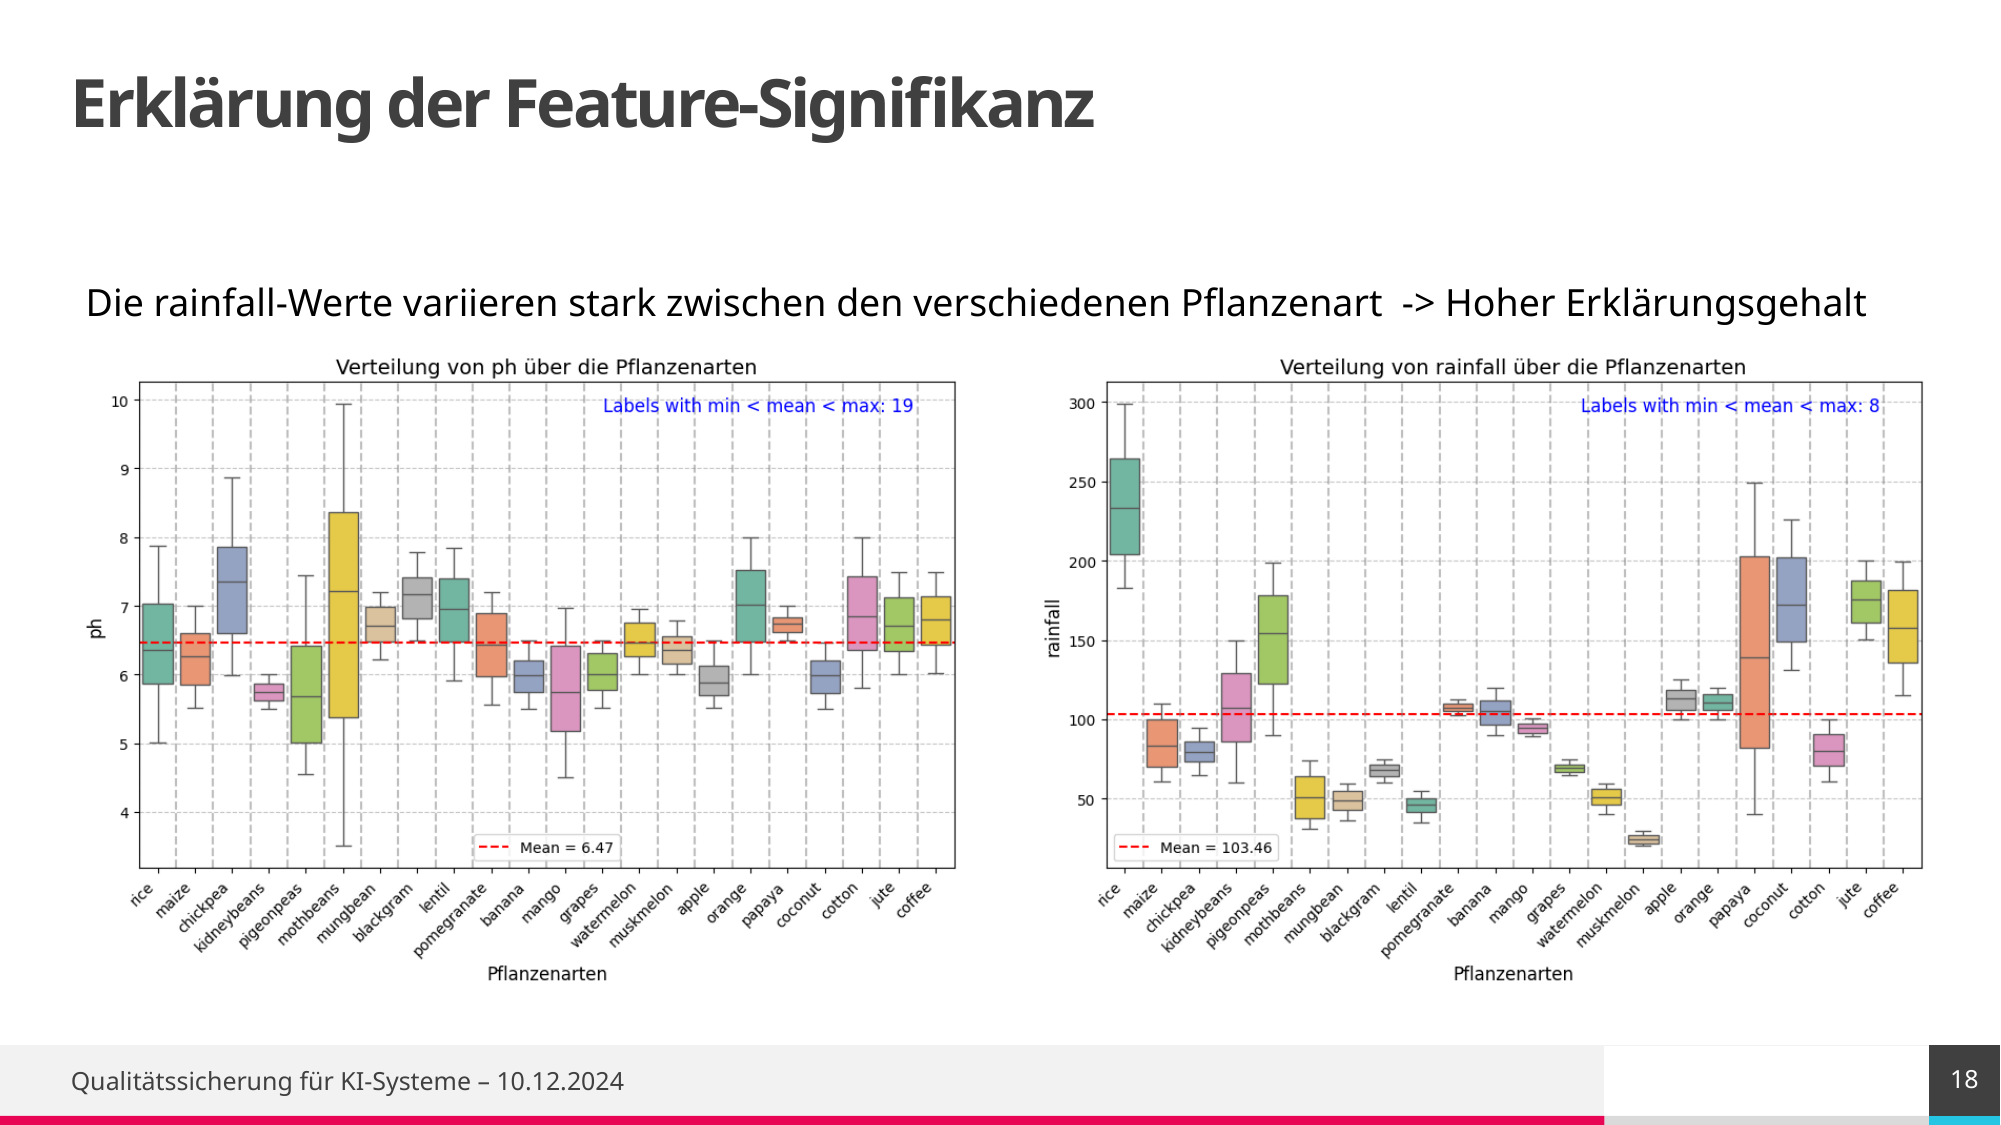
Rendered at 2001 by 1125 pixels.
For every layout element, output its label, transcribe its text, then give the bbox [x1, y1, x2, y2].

slide_number 18 [1929, 1045, 2000, 1116]
footer Qualitätssicherung für KI-Systeme – 10.12.2024 [70, 1056, 1000, 1105]
picture [75, 348, 964, 994]
picture [1033, 348, 1931, 994]
text_box Die rainfall-Werte variieren stark zwischen den verschiedenen Pflanzenart -> Hoher Erklärungsgehalt [70, 271, 1887, 332]
title Erklärung der Feature-Signifikanz [70, 70, 1930, 142]
